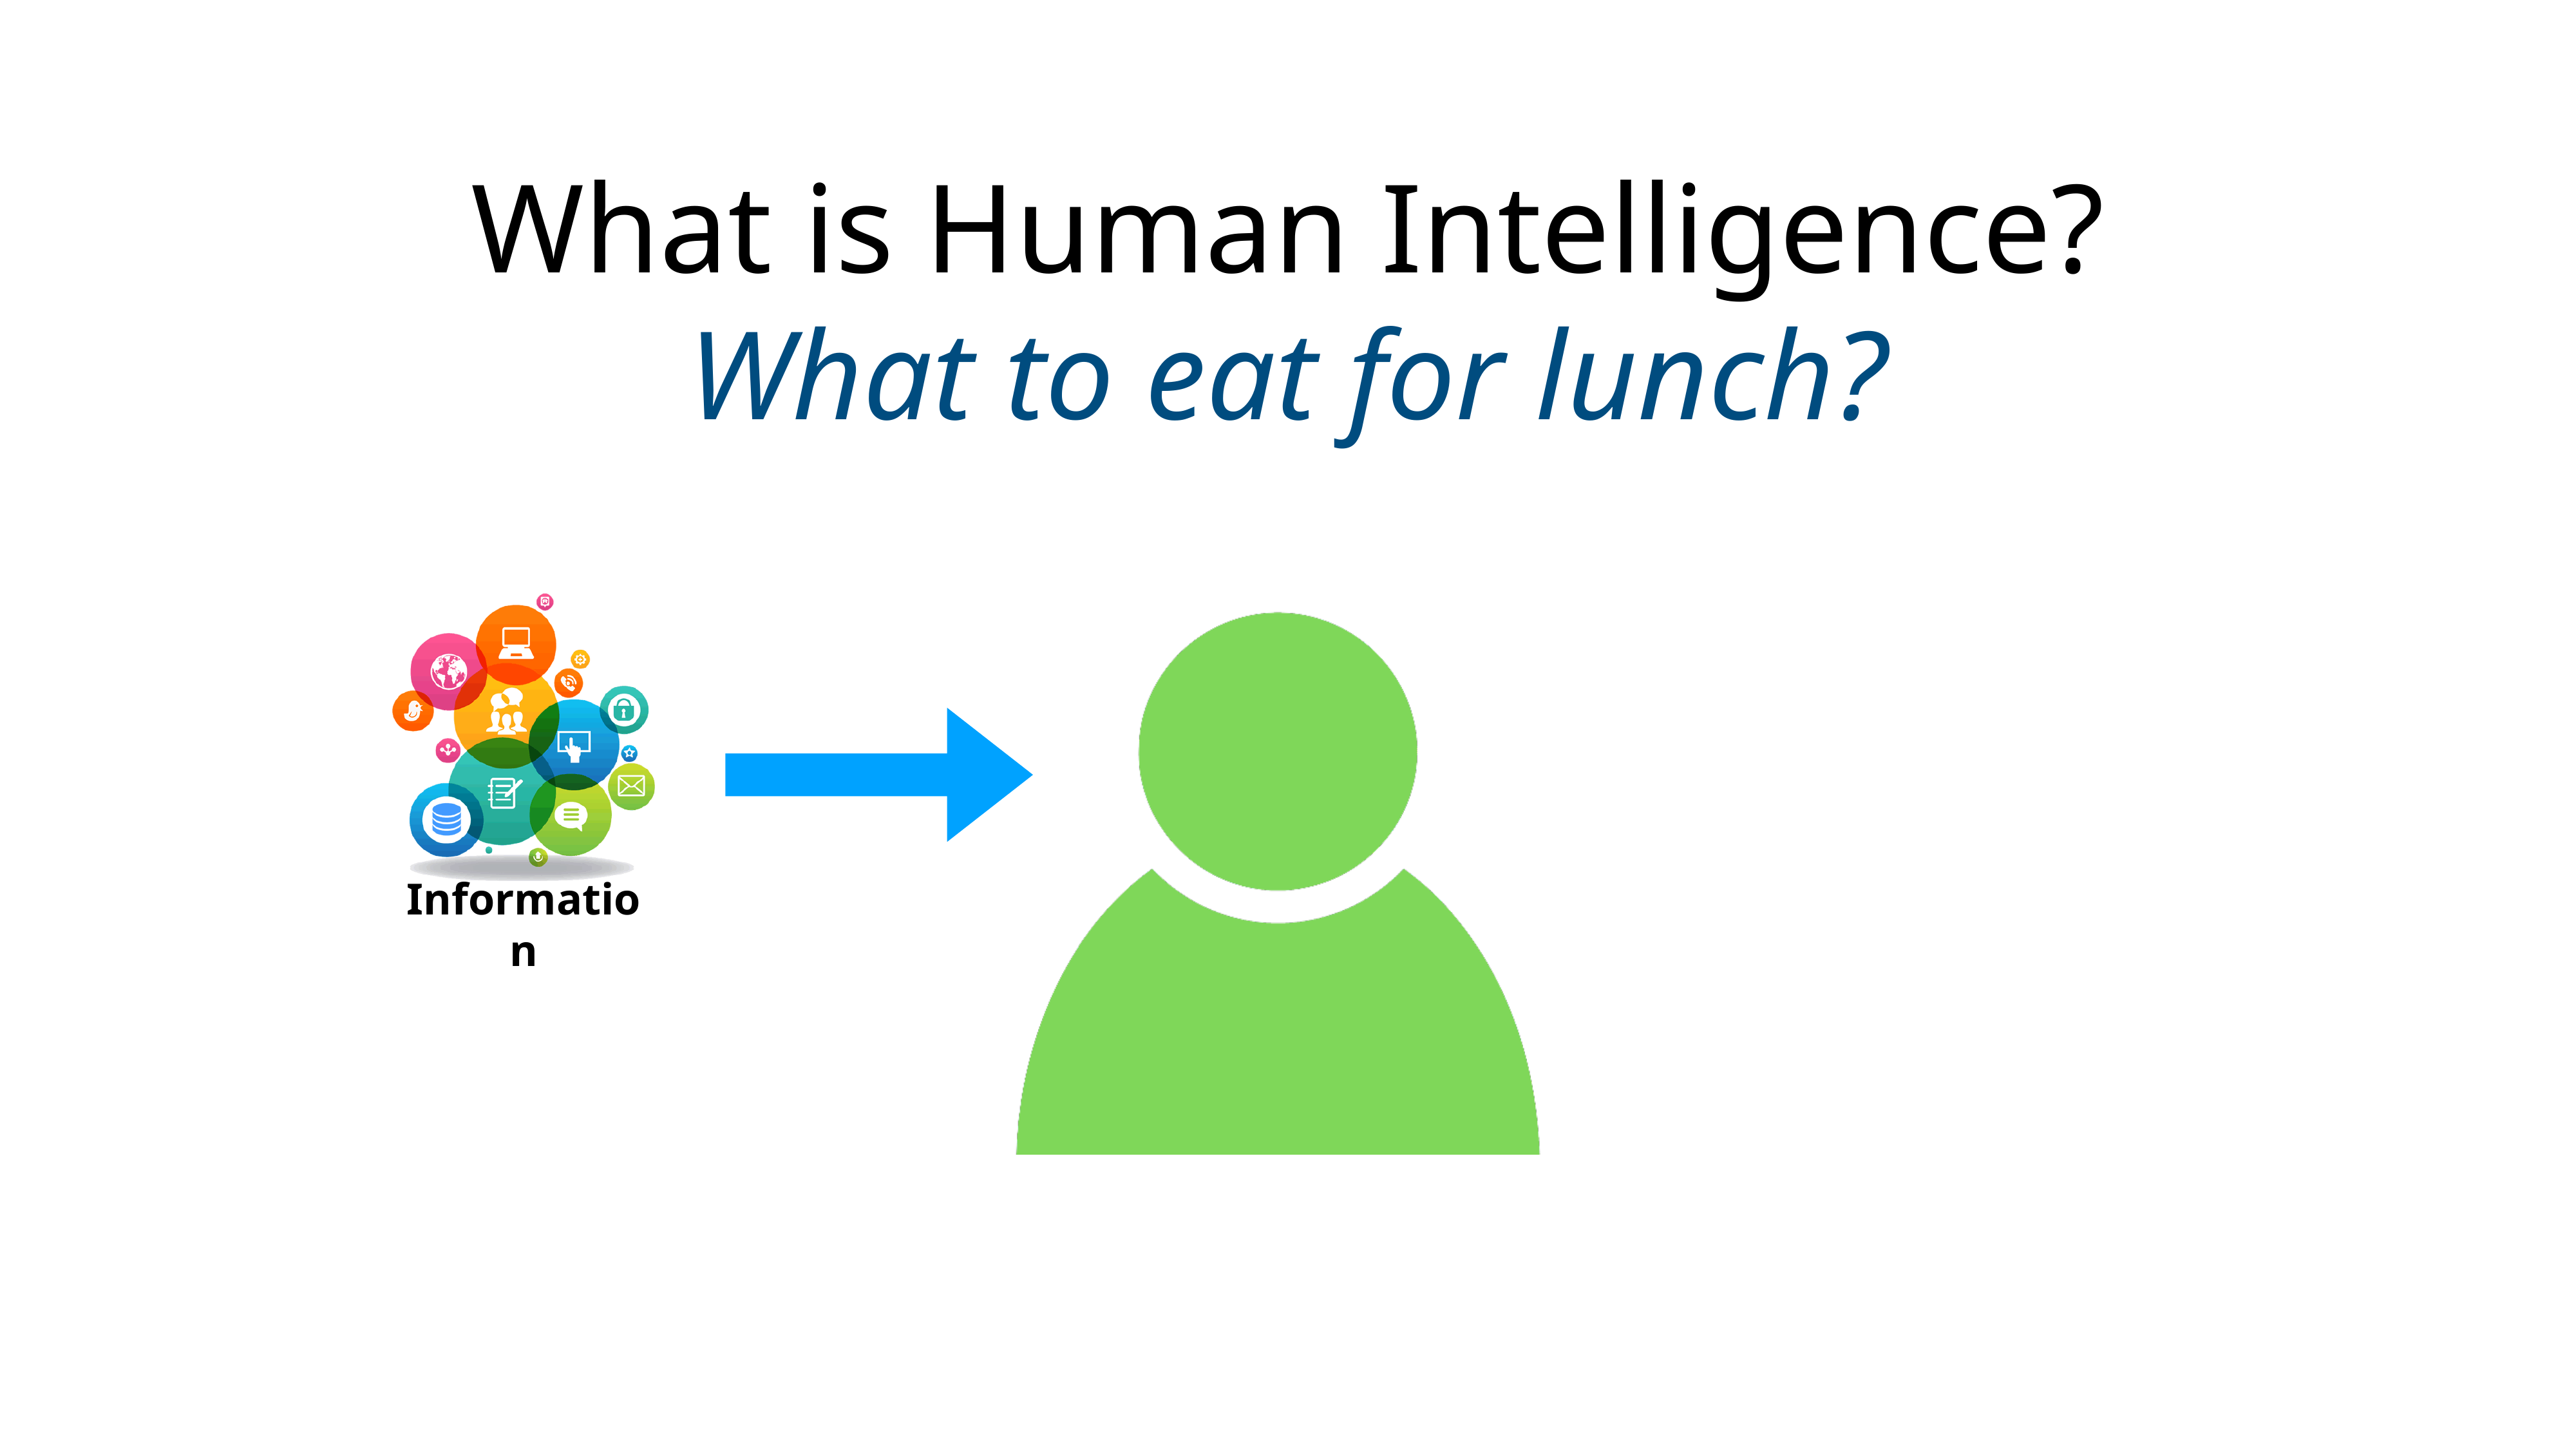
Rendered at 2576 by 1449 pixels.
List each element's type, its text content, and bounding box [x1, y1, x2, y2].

text_box [725, 753, 914, 797]
picture [918, 522, 1658, 1155]
title What is Human Intelligence? What to eat for lunch? [121, 161, 2455, 433]
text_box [392, 592, 655, 957]
